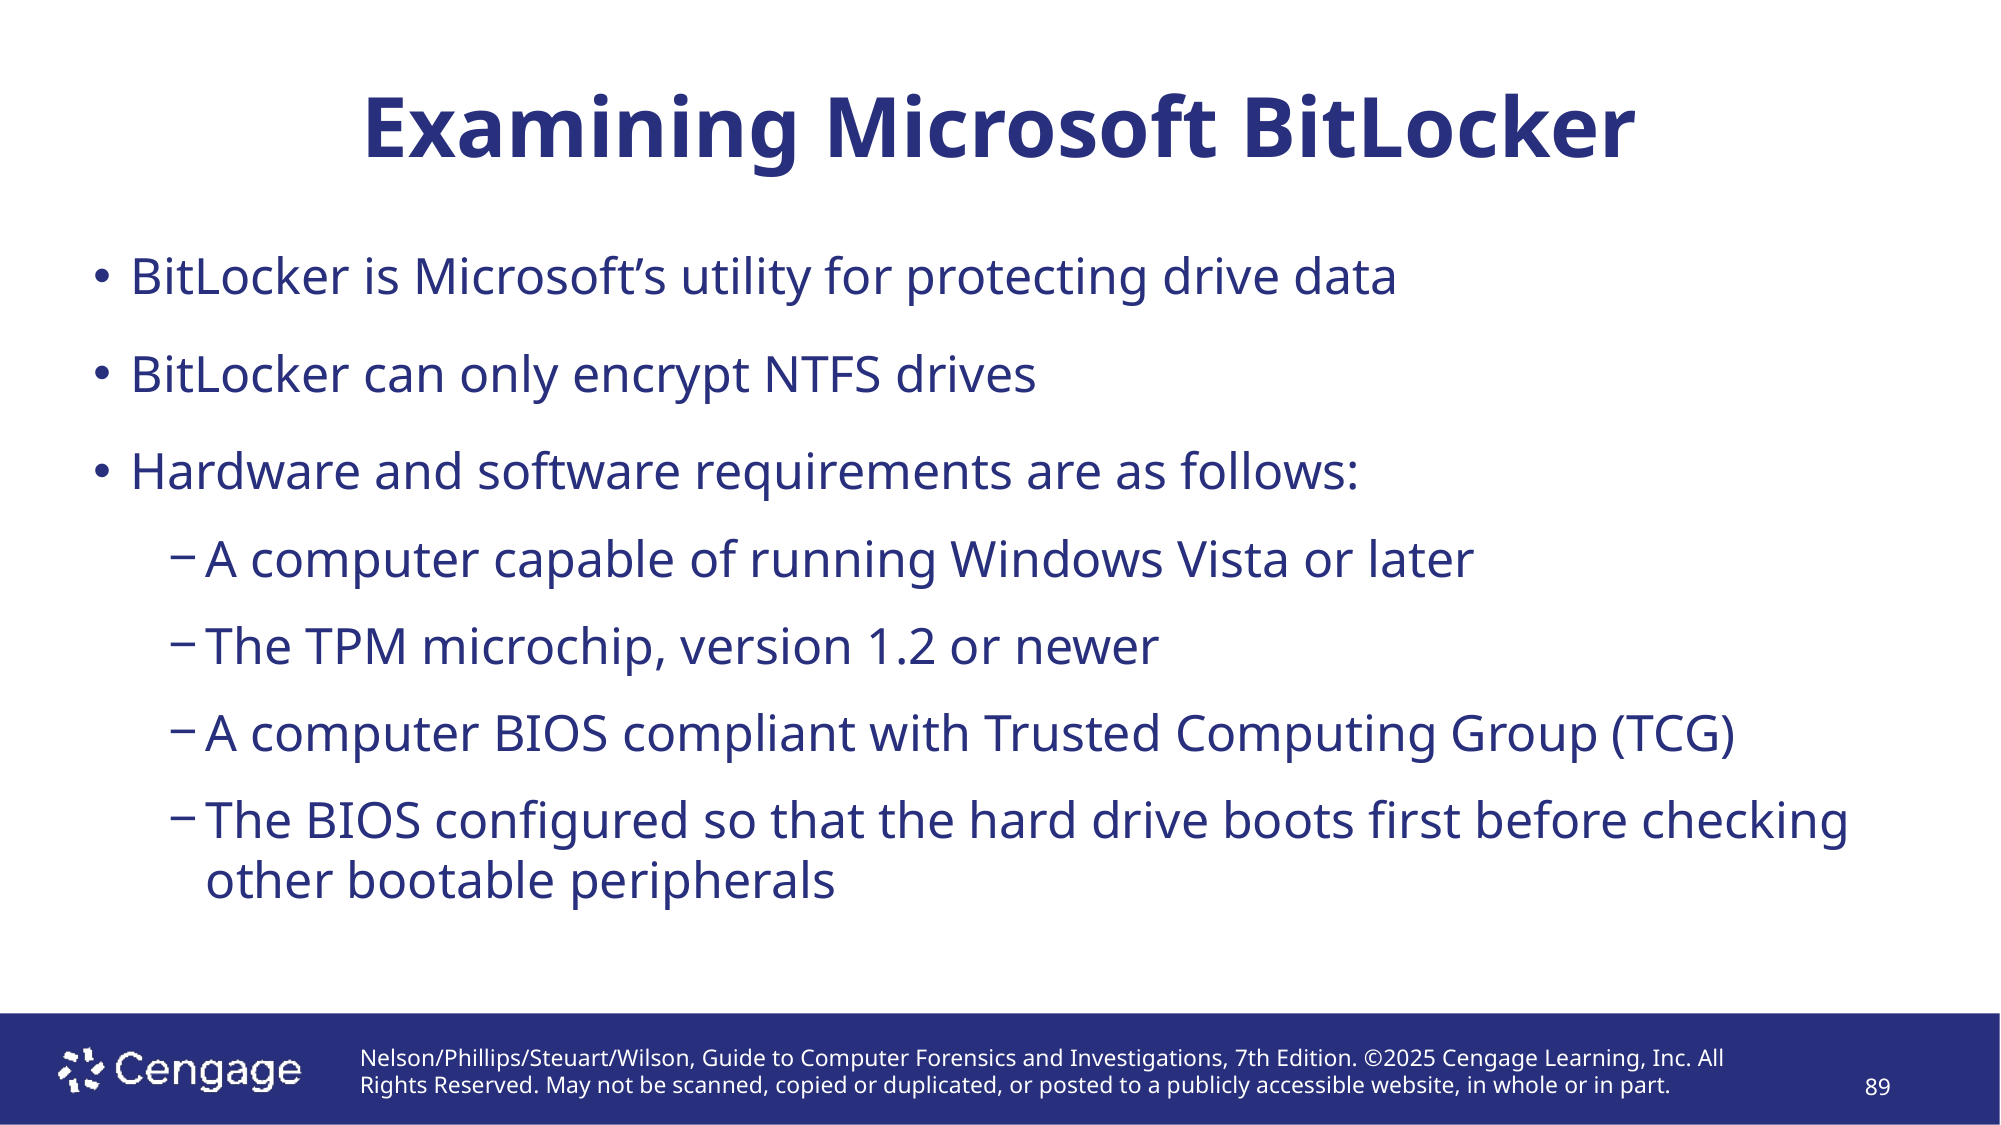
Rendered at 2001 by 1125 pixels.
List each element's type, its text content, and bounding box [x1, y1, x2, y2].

title Examining Microsoft BitLocker [78, 77, 1923, 237]
picture [30, 1020, 329, 1121]
list BitLocker is Microsoft’s utility for protecting drive data BitLocker can only encrypt NTFS drives Hardware and software requirements are as follows: A computer capable of running Windows Vista or later The TPM microchip, version 1.2 or newer A computer BIOS compliant with Trusted Computing Group (TCG) The BIOS configured so that the hard drive boots first before checking other bootable peripherals [78, 237, 1923, 1013]
